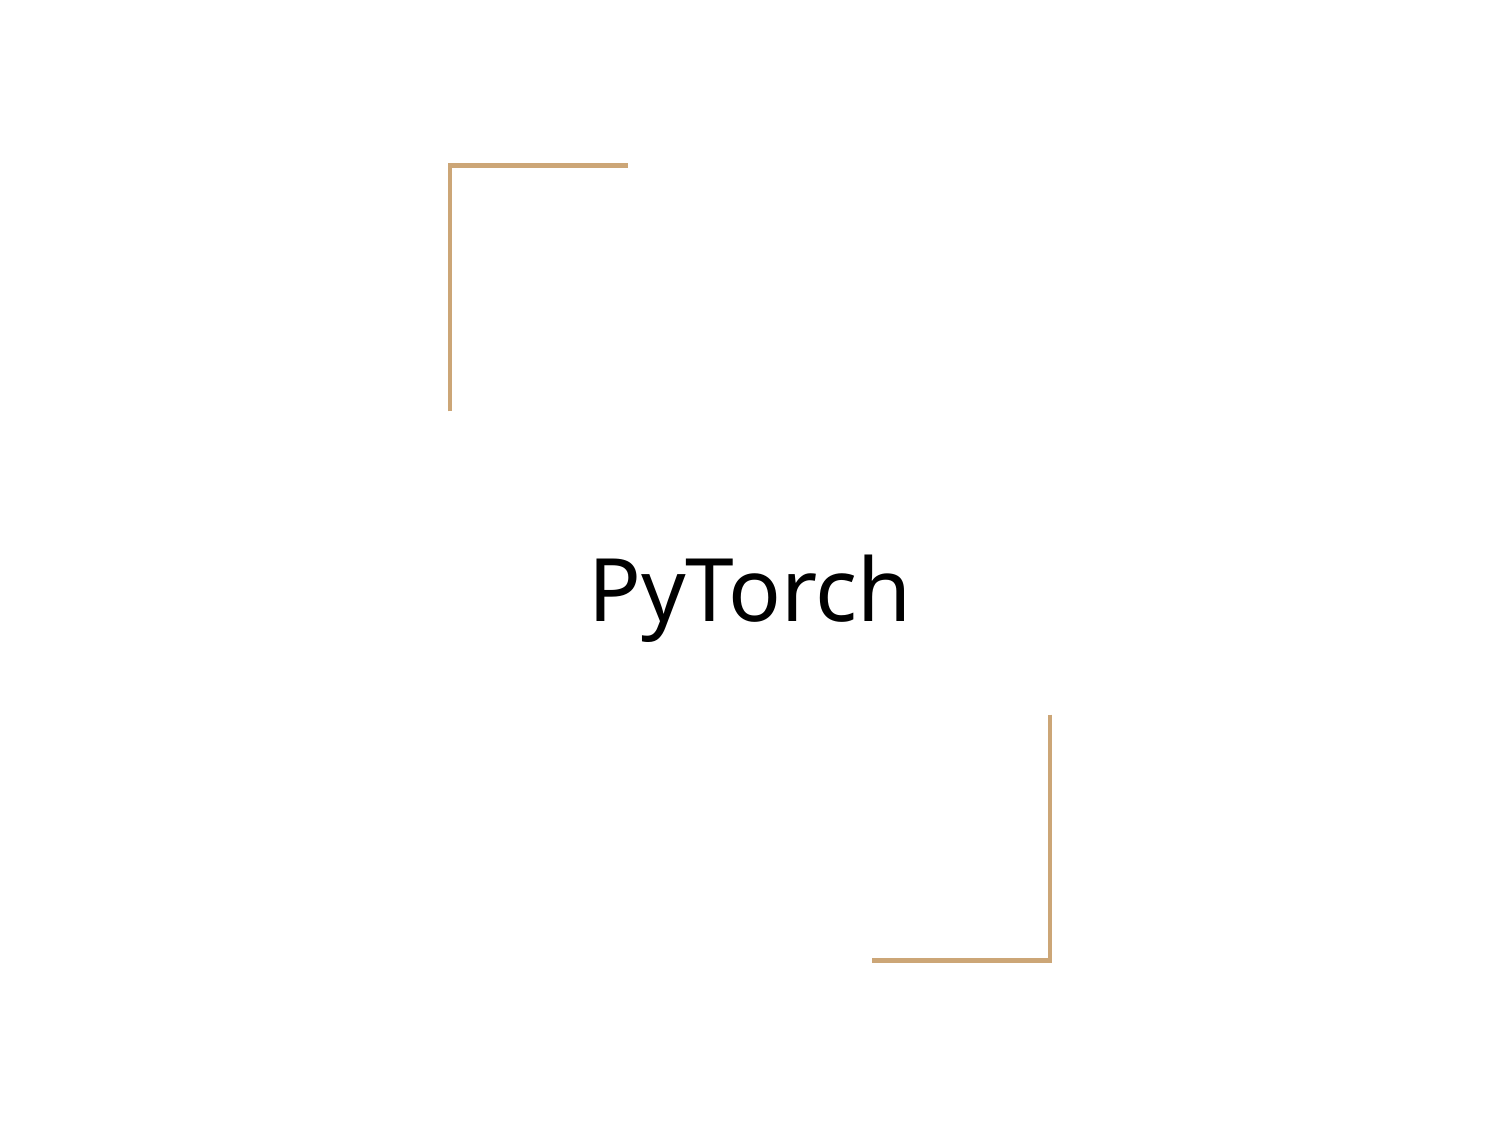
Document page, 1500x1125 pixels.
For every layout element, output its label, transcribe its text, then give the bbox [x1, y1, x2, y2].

title PyTorch [473, 317, 1027, 654]
